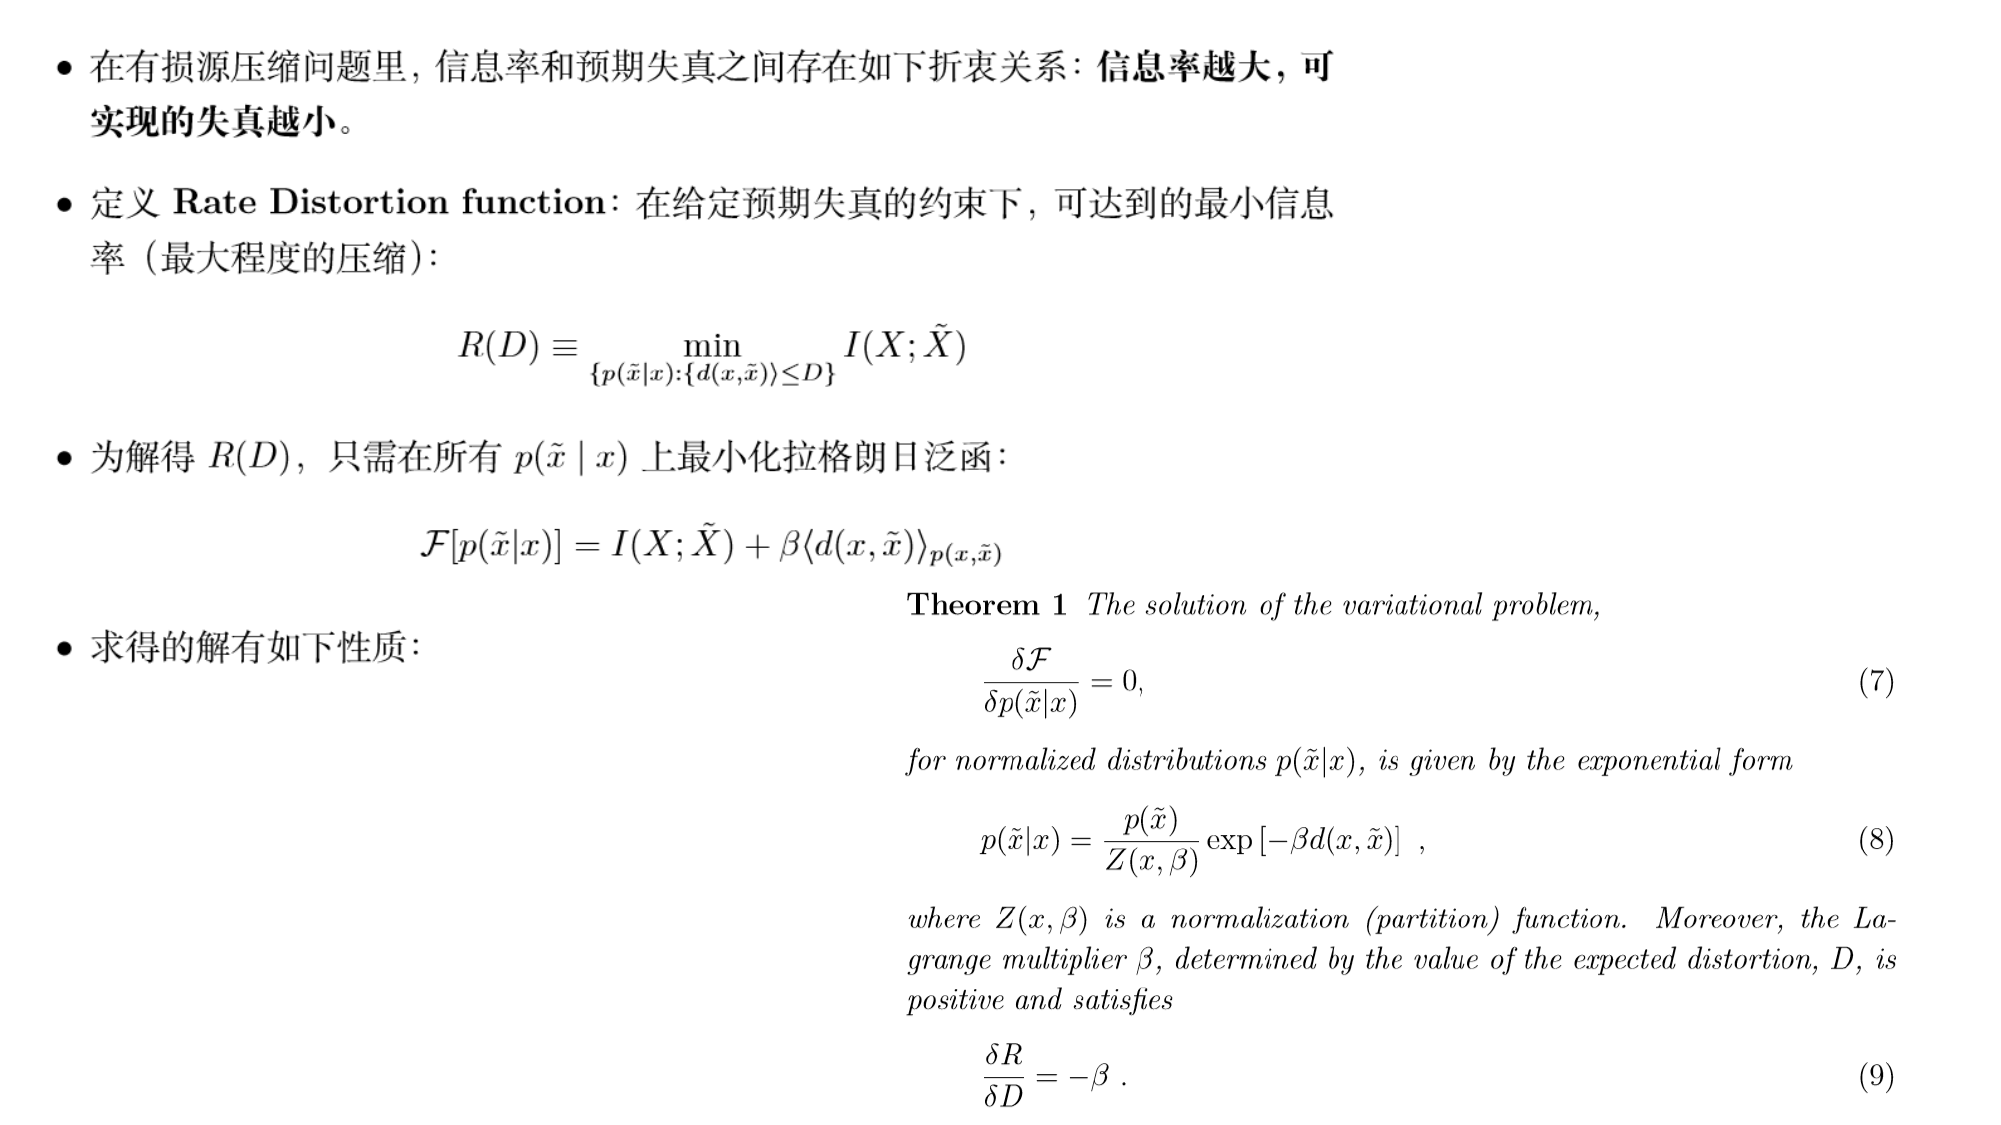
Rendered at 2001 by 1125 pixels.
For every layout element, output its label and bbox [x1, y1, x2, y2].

picture [883, 575, 1911, 1125]
list [0, 27, 1360, 699]
